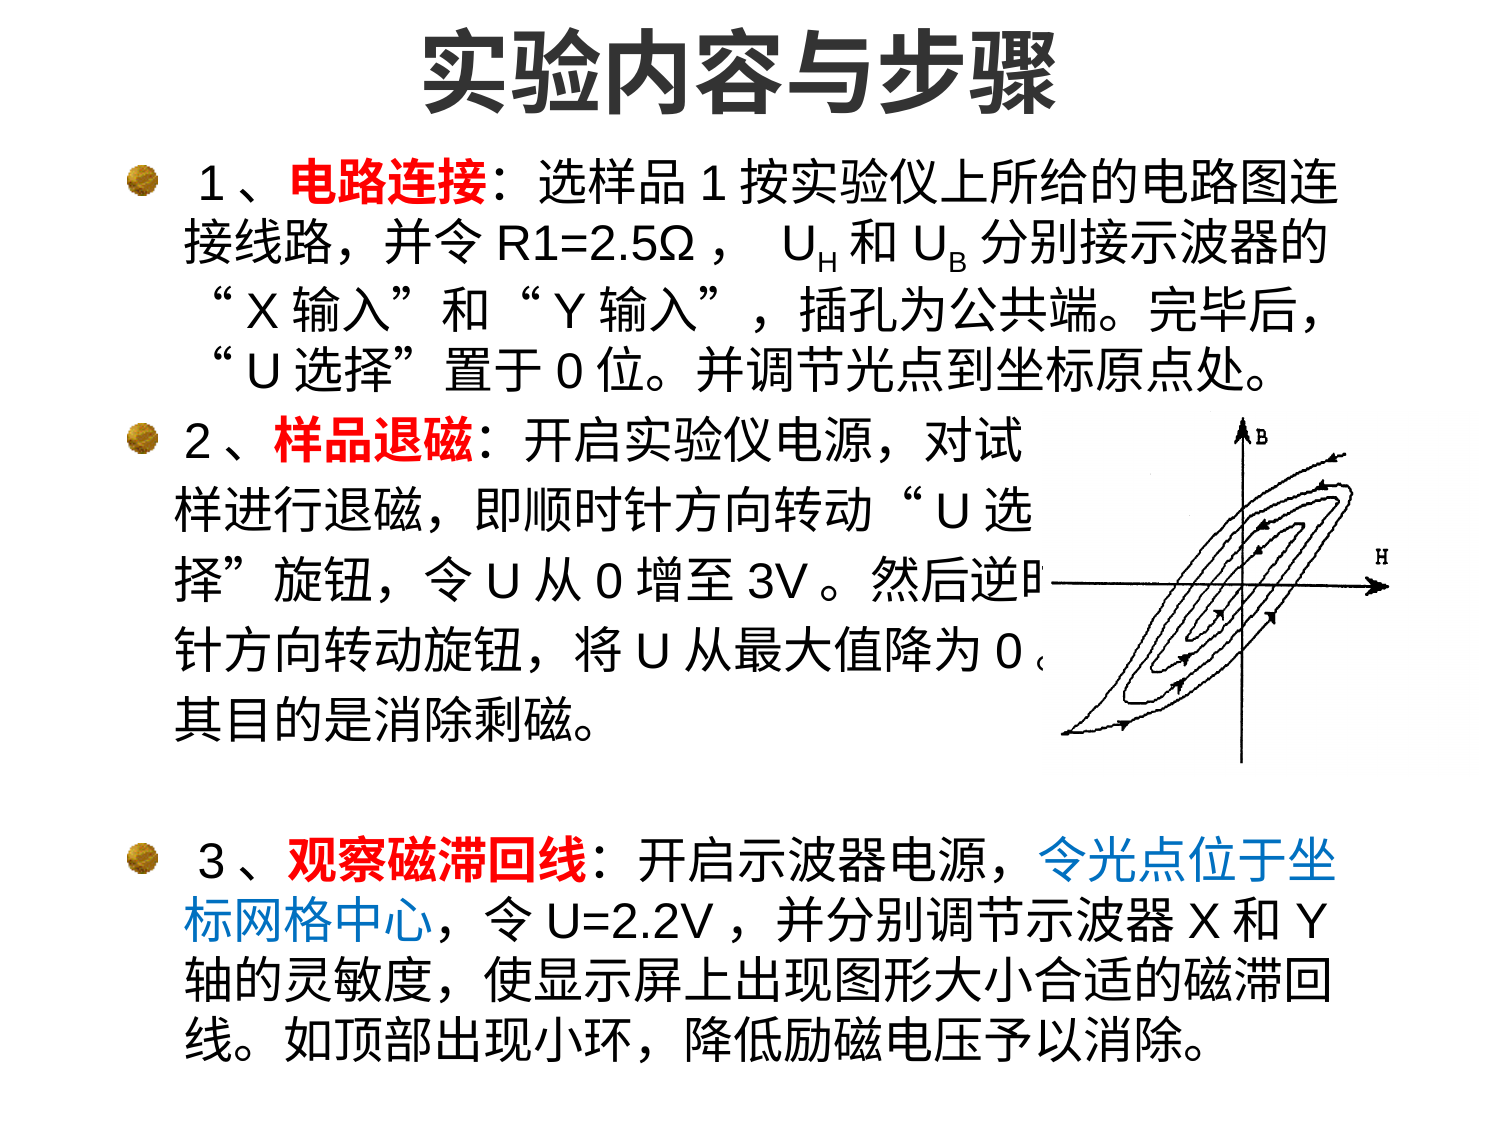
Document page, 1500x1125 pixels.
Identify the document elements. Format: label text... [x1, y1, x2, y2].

list 1、电路连接：选样品1按实验仪上所给的电路图连接线路，并令R1=2.5Ω， UH和UB分别接示波器的“X输入”和“Y输入”，插孔为公共端。完毕后，“U选择”置于0位。并调节光点到坐标原点处。 2、样品退磁：开启实验仪电源，对试 样进行退磁，即顺时针方向转动“U选 择”旋钮，令U从0增至3V。然后逆时 针方向转动旋钮，将U从最大值降为0。 其目的是消除剩磁。 3、观察磁滞回线：开启示波器电源，令光点位于坐标网格中心，令U=2.2V，并分别调节示波器X和Y轴的灵敏度，使显示屏上出现图形大小合适的磁滞回线。如顶部出现小环，降低励磁电压予以消除。 [112, 142, 1388, 818]
picture [127, 843, 158, 874]
title 实验内容与步骤 [111, 0, 1388, 172]
picture [127, 165, 158, 196]
picture [127, 423, 158, 454]
picture [1042, 411, 1479, 777]
